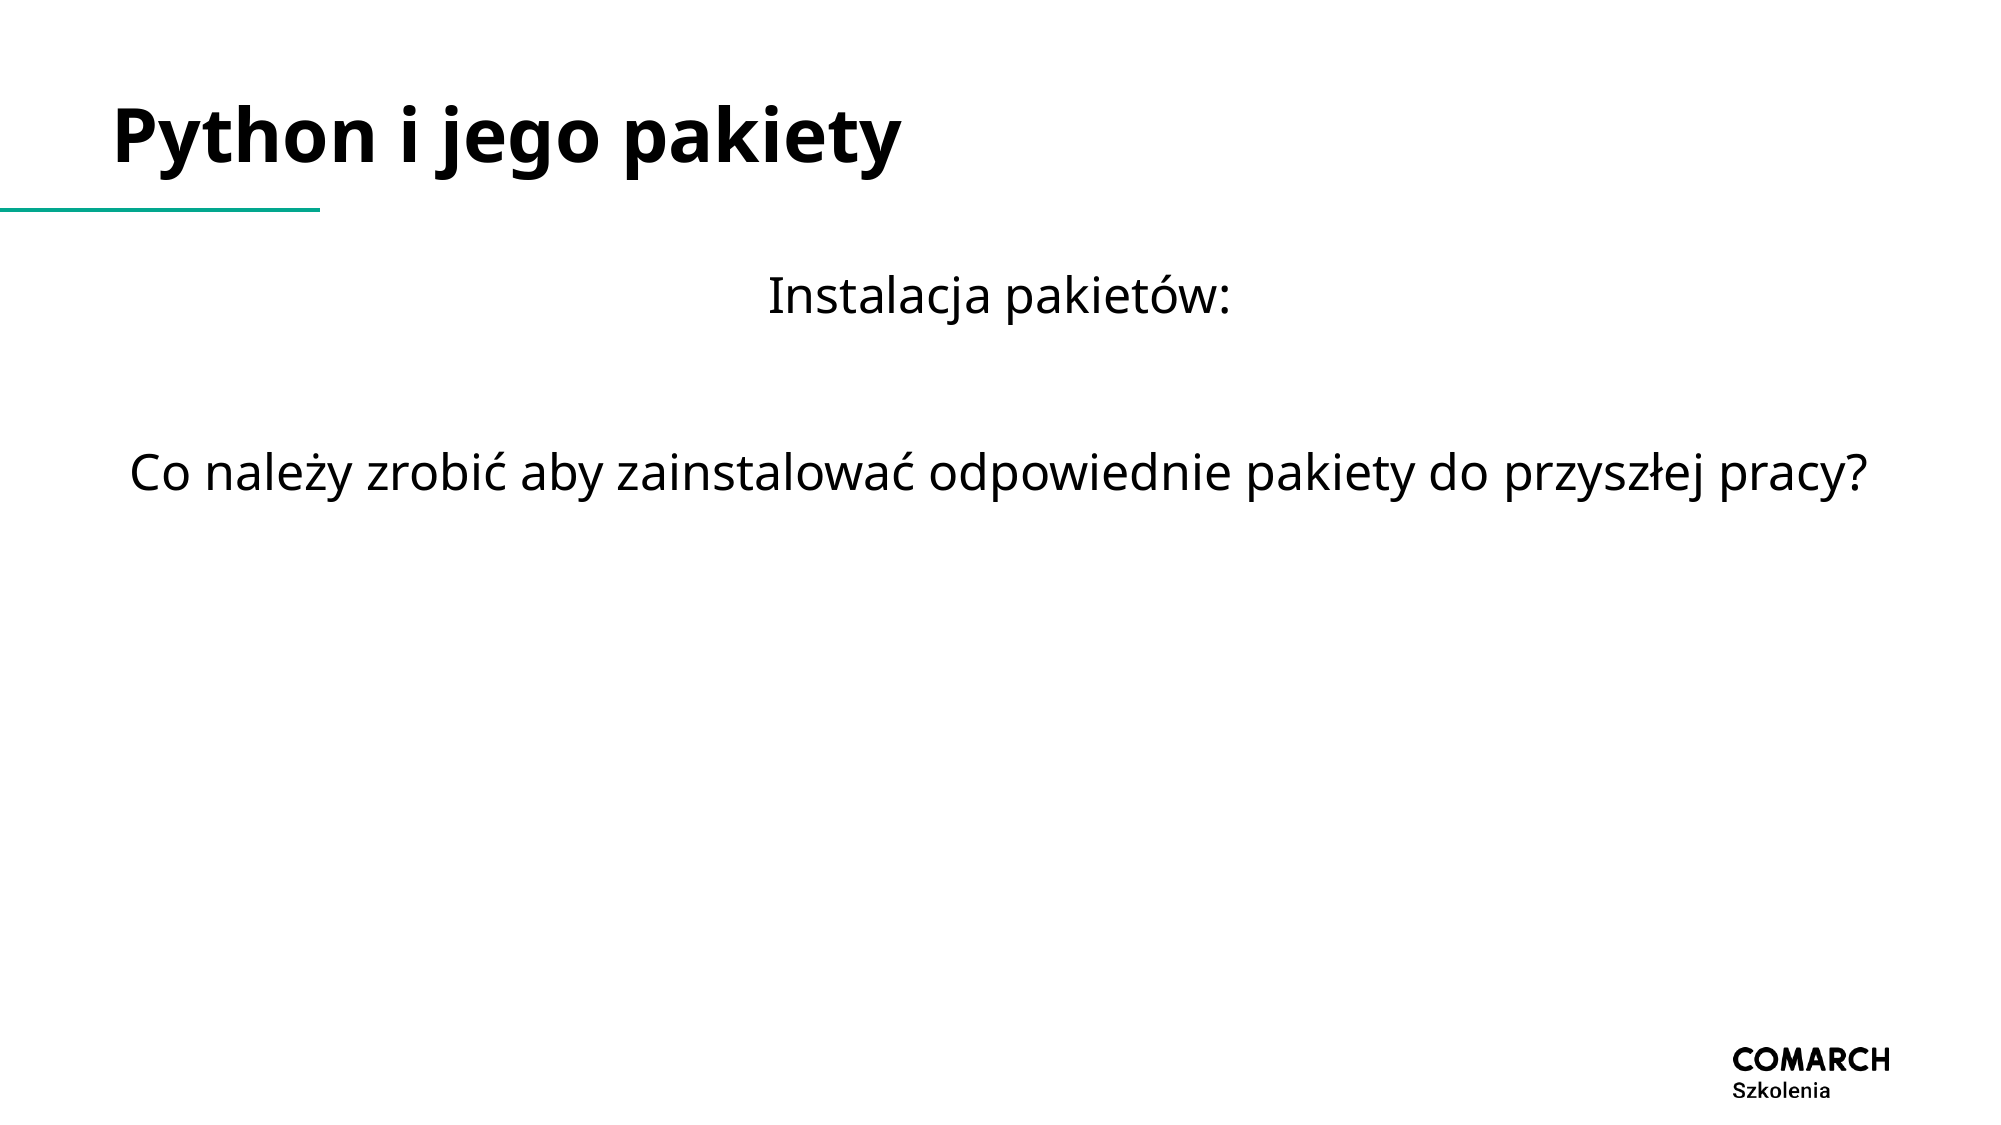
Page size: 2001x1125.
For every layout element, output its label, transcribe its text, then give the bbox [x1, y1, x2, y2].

picture [1733, 1047, 1889, 1098]
title Python i jego pakiety [111, 0, 1889, 185]
list Instalacja pakietów: Co należy zrobić aby zainstalować odpowiednie pakiety do przyszłej pracy? [111, 243, 1889, 1000]
